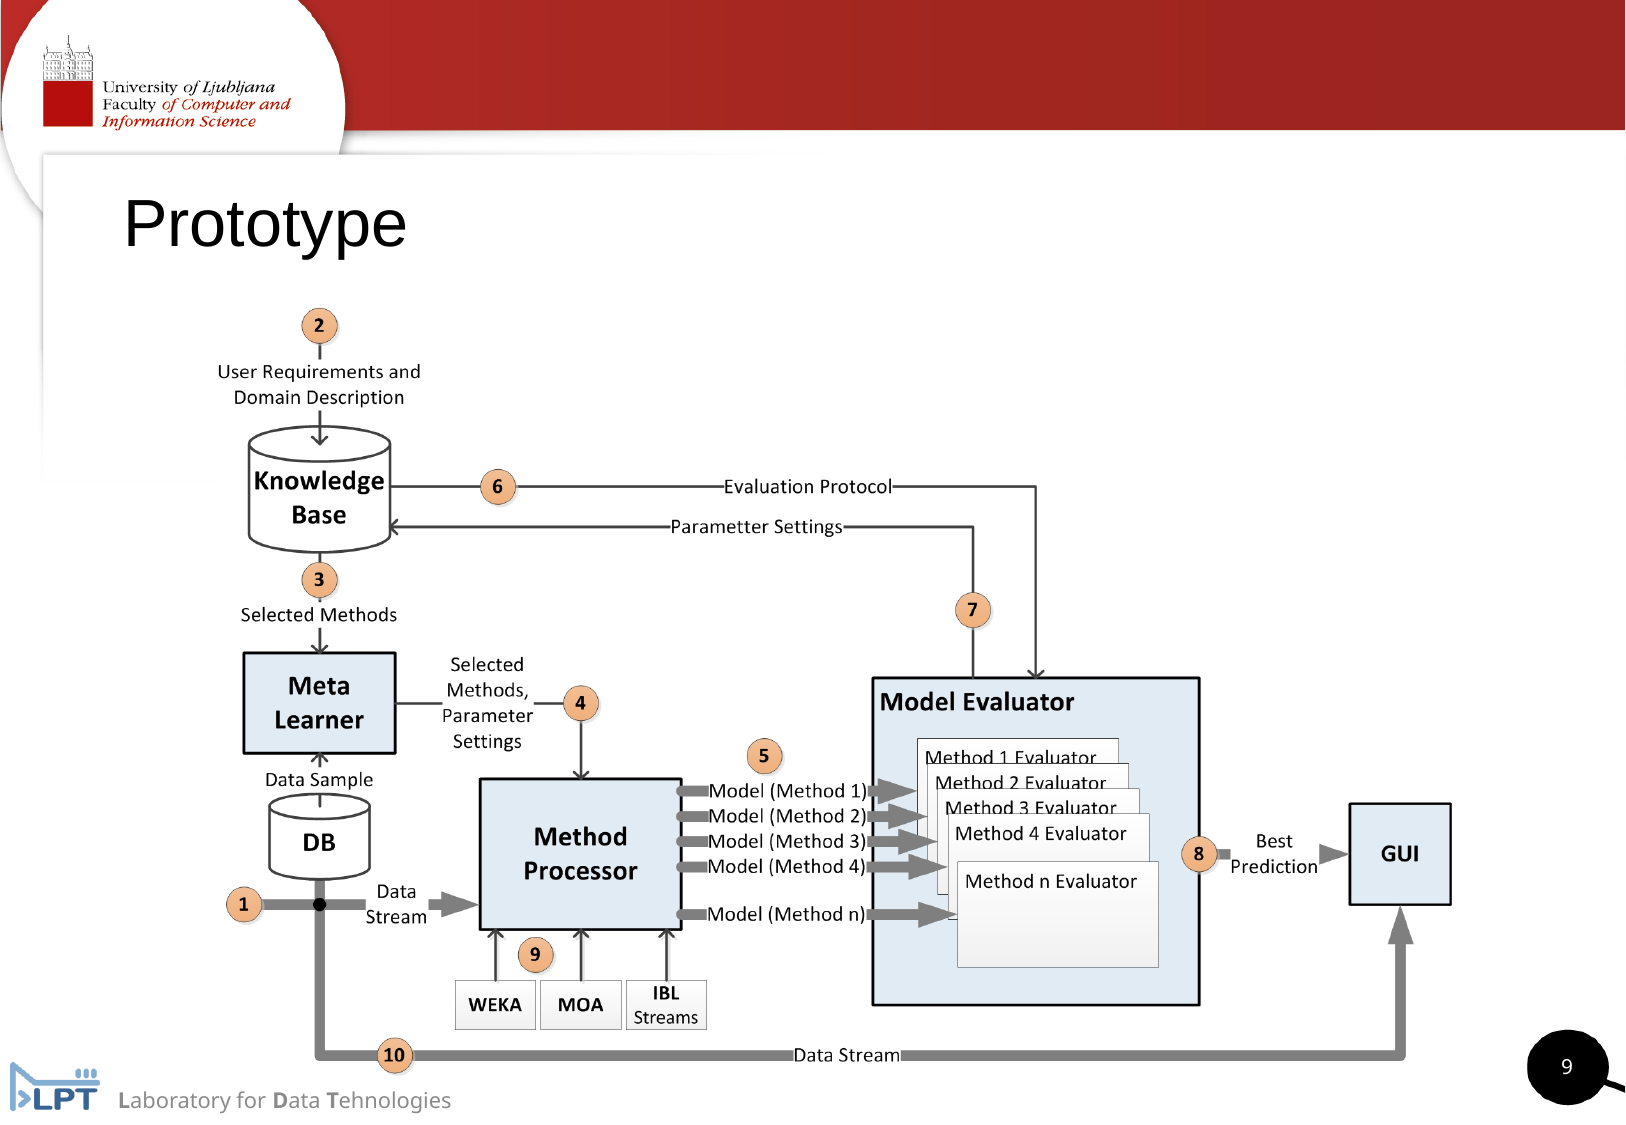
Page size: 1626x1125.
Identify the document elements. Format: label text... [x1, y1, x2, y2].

slide_number 9 [1522, 1034, 1612, 1101]
picture [0, 0, 1626, 1125]
title Prototype [108, 154, 1522, 286]
